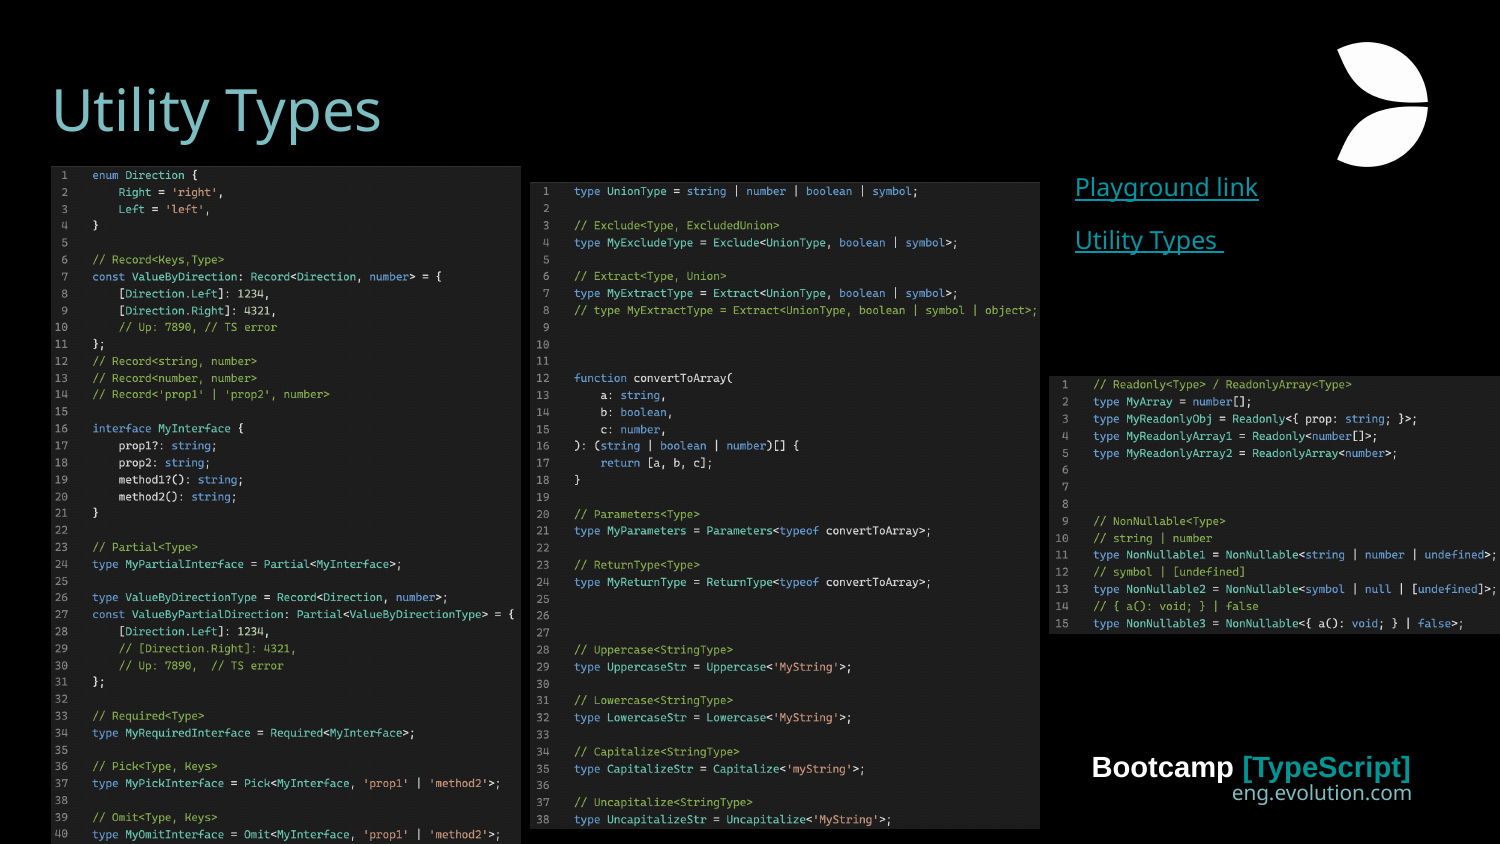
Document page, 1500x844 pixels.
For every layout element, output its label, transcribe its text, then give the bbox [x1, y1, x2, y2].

picture [530, 182, 1040, 829]
picture [50, 166, 521, 844]
text_box Playground link [1074, 166, 1331, 219]
picture [1337, 42, 1428, 72]
text_box Bootcamp [TypeScript] [1074, 732, 1428, 809]
text_box Utility Types [1074, 219, 1331, 272]
picture [1049, 376, 1500, 634]
title Utility Types [51, 72, 1449, 167]
